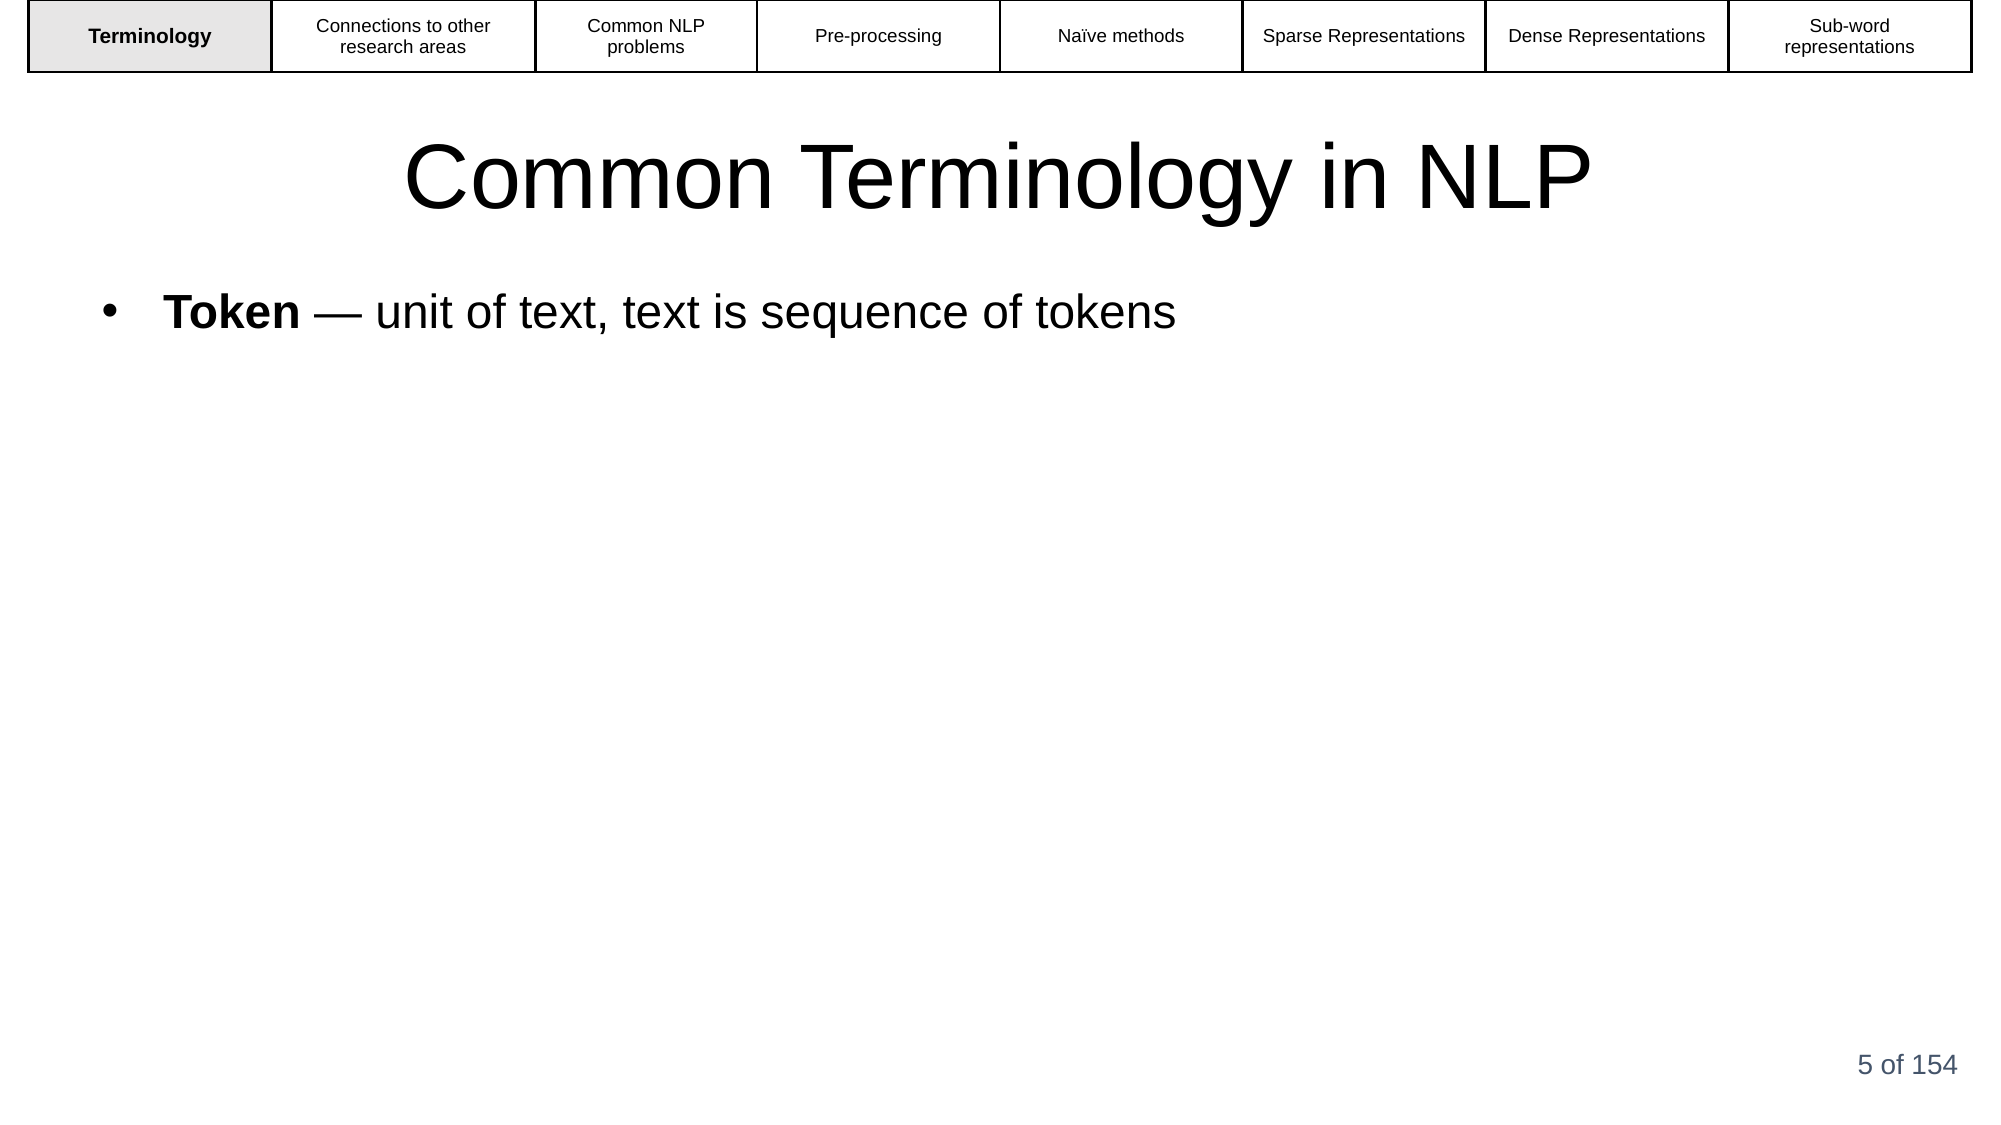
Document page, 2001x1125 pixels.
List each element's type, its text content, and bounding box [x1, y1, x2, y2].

slide_number ‹#› of 154 [1708, 1019, 1974, 1106]
table_header Naïve methods [1001, 1, 1241, 71]
table_header Connections to other research areas [273, 1, 534, 71]
list Token — unit of text, text is sequence of tokens [68, 252, 1932, 1000]
table_header Terminology [30, 1, 270, 71]
table_header Sub-word representations [1730, 1, 1970, 71]
table_header Common NLP problems [537, 1, 756, 71]
table_header Pre-processing [758, 1, 999, 71]
table_header Sparse Representations [1244, 1, 1484, 71]
title Common Terminology in NLP [68, 97, 1932, 223]
table_header Dense Representations [1487, 1, 1727, 71]
